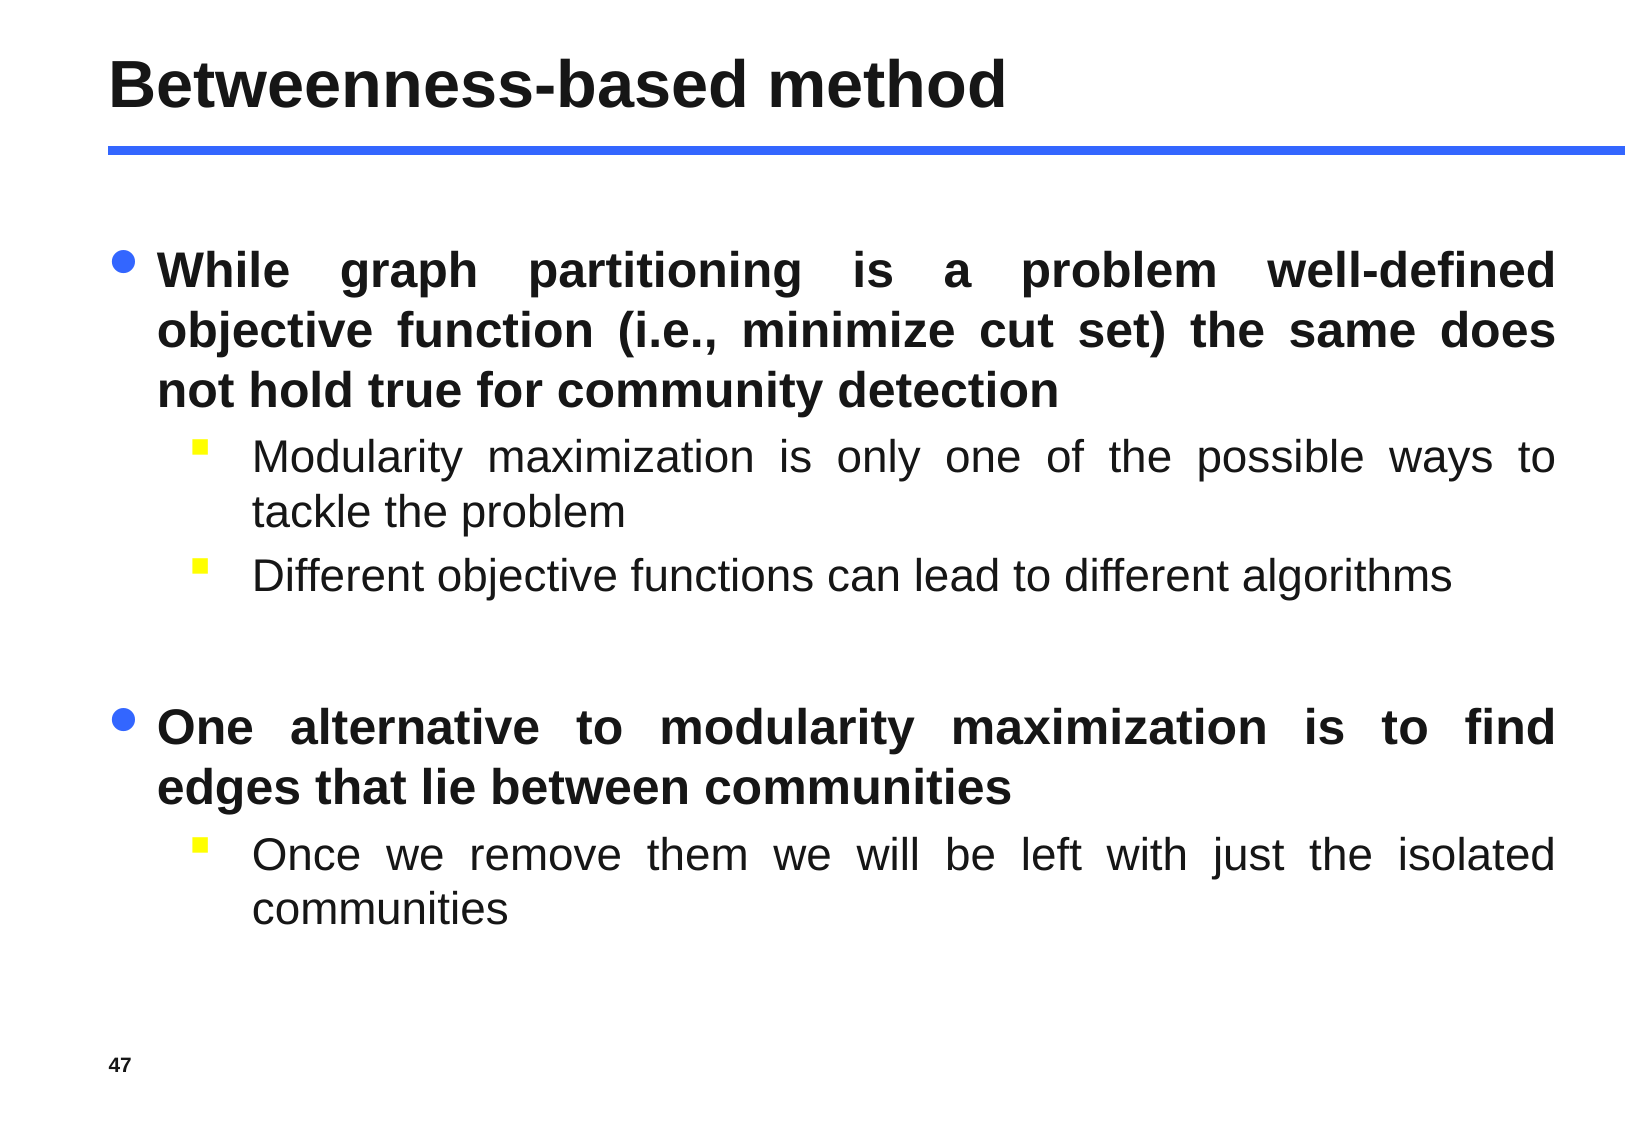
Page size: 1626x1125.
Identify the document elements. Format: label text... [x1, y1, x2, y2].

title Betweenness-based method [108, 30, 1558, 131]
list While graph partitioning is a problem well-defined objective function (i.e., minimize cut set) the same does not hold true for community detection Modularity maximization is only one of the possible ways to tackle the problem Different objective functions can lead to different algorithms One alternative to modularity maximization is to find edges that lie between communities Once we remove them we will be left with just the isolated communities [108, 236, 1558, 975]
slide_number 47 [108, 1051, 188, 1077]
